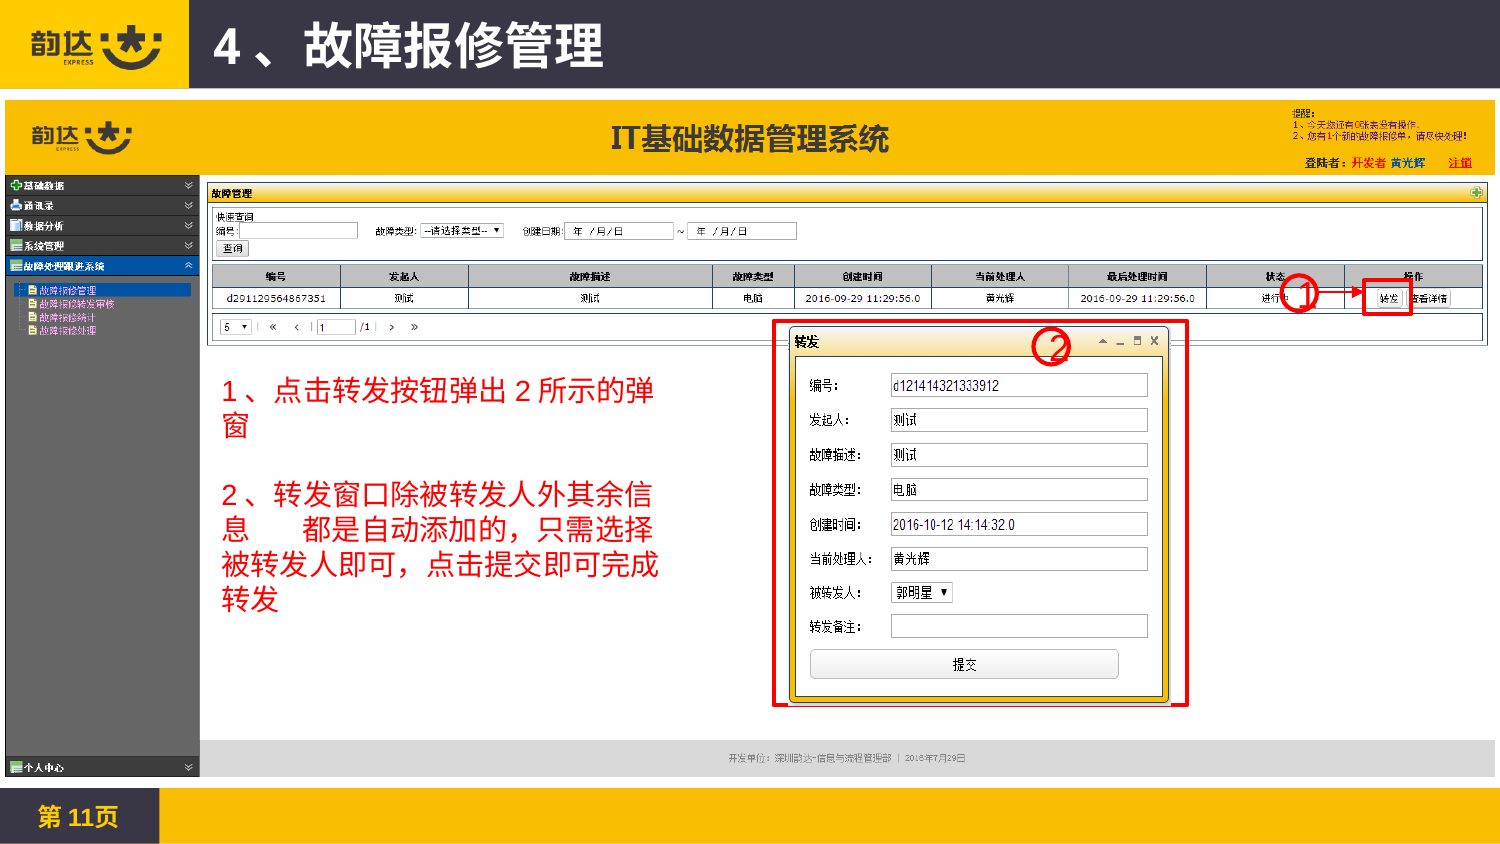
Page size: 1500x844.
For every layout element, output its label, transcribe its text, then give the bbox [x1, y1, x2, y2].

list 4、故障报修管理 [197, 7, 1093, 78]
picture [5, 100, 1495, 777]
picture [29, 23, 164, 71]
